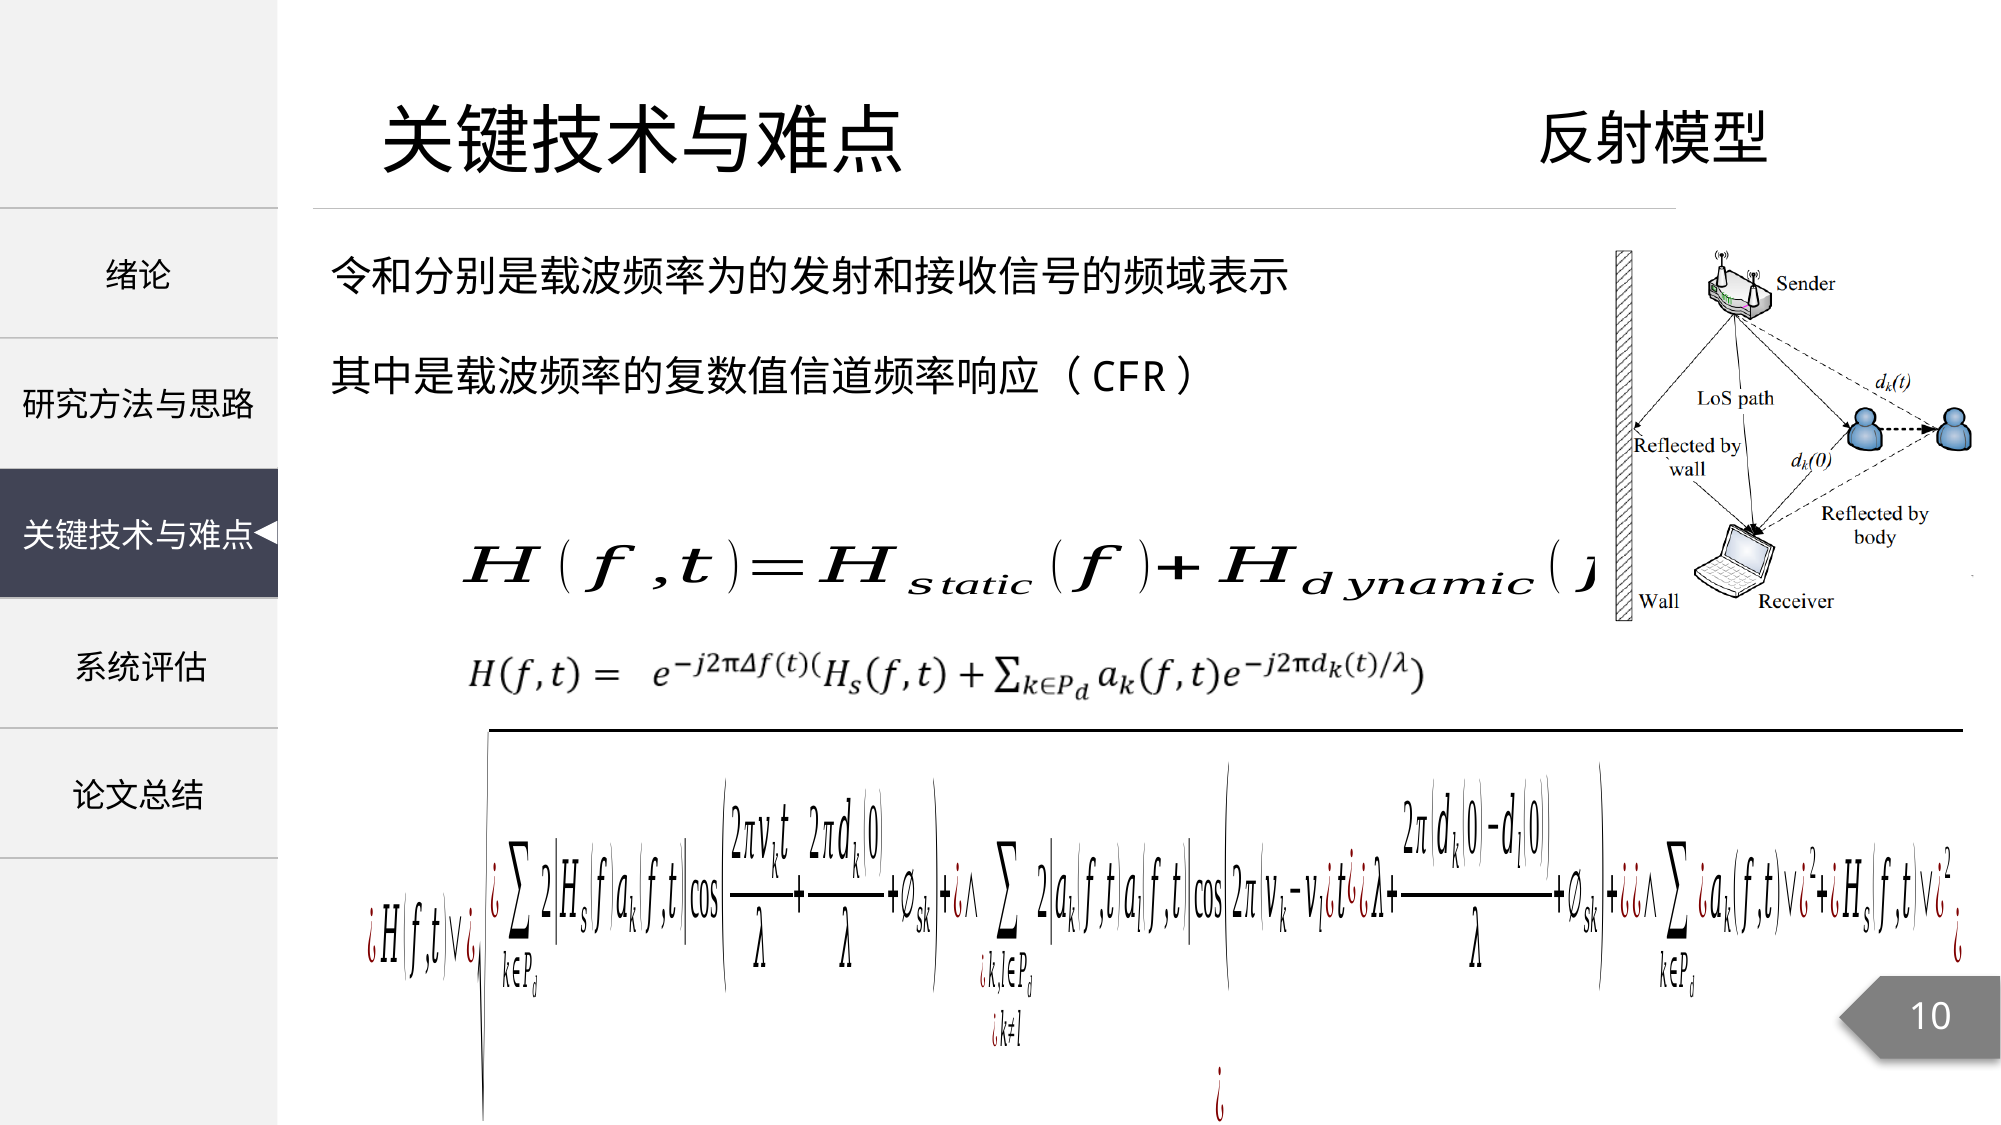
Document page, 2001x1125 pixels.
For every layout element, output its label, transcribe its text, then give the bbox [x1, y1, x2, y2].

picture [453, 625, 1433, 724]
text_box 反射模型 [1522, 93, 1786, 179]
picture [1594, 234, 1974, 626]
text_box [13, 632, 266, 697]
